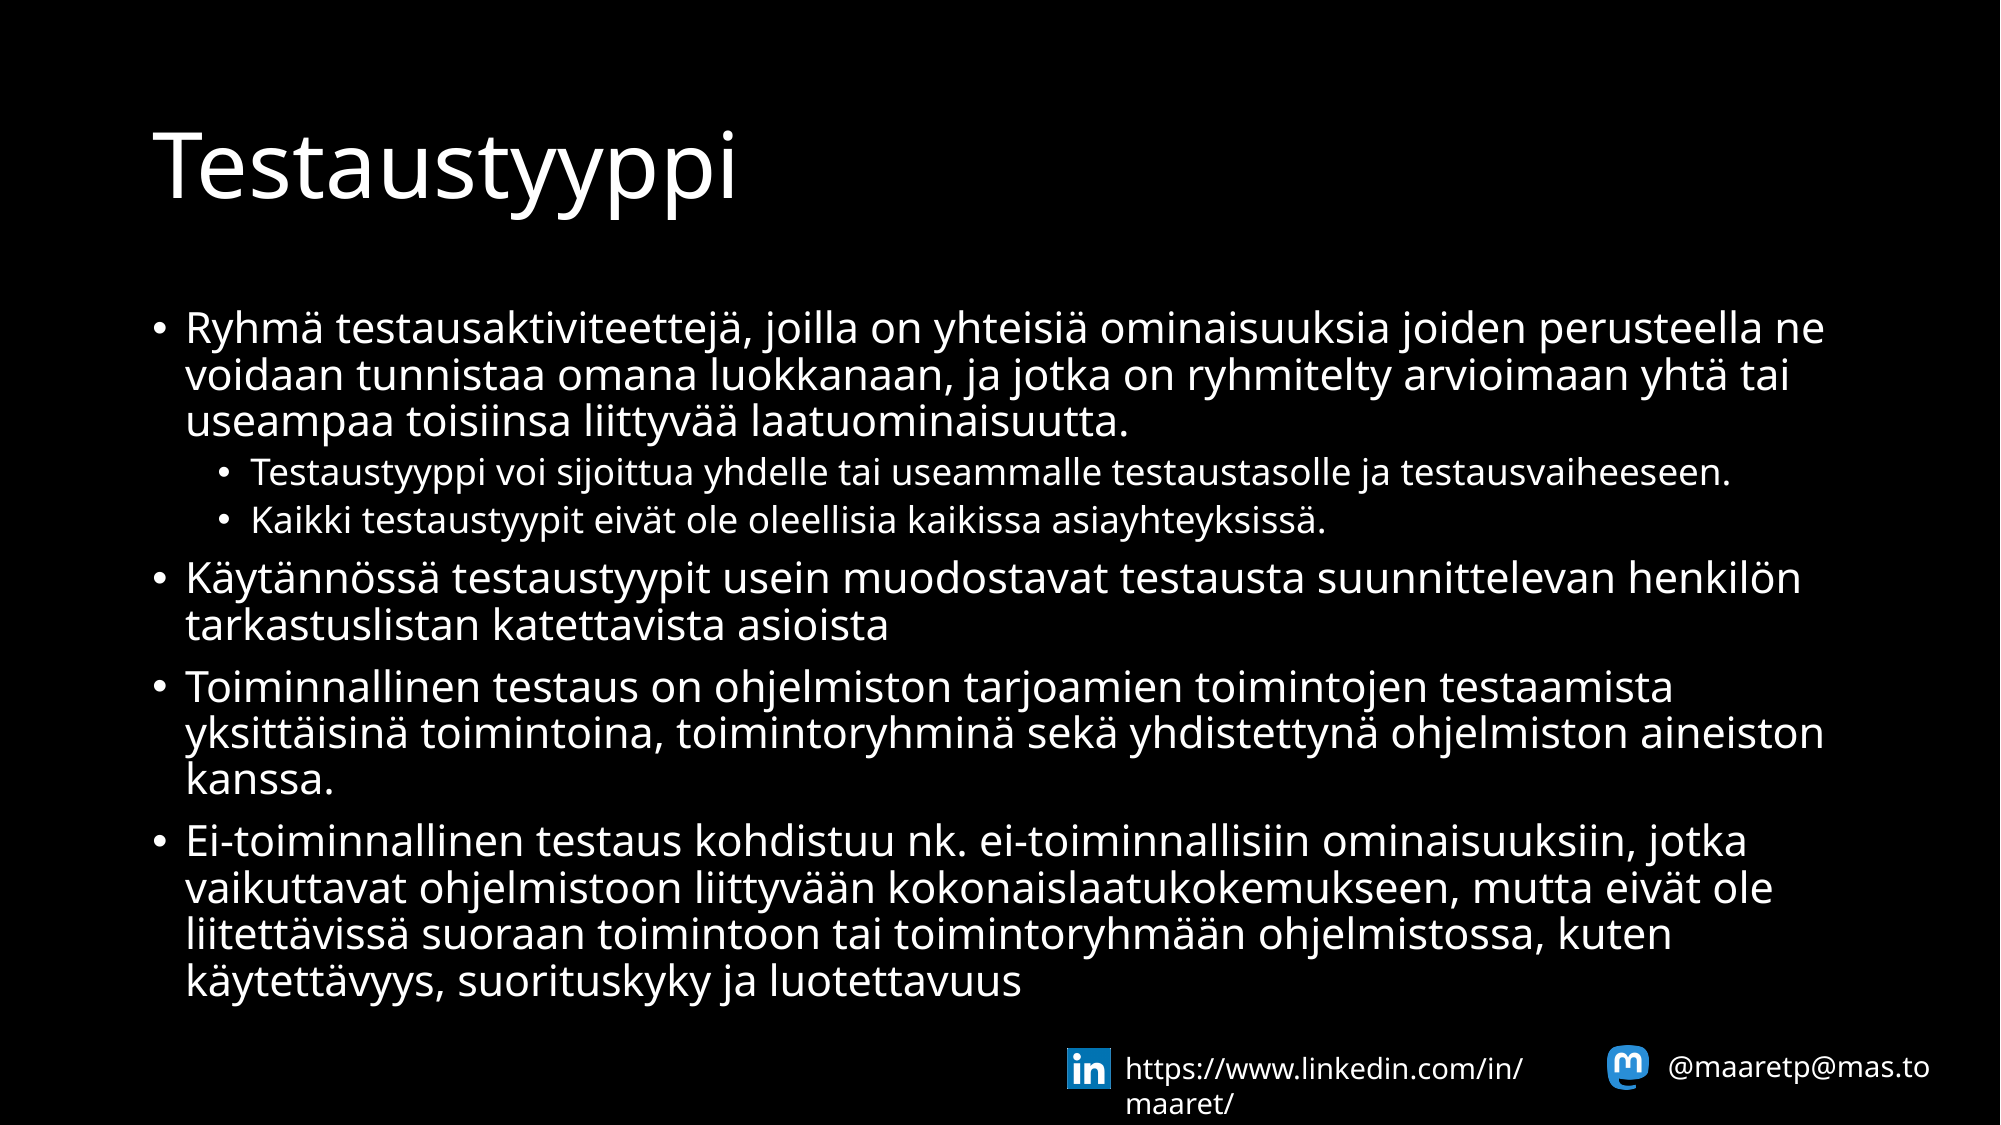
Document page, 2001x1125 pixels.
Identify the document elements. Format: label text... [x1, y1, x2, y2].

picture [1067, 1048, 1111, 1089]
title Testaustyyppi [137, 59, 1863, 278]
list Ryhmä testausaktiviteettejä, joilla on yhteisiä ominaisuuksia joiden perusteella ne voidaan tunnistaa omana luokkanaan, ja jotka on ryhmitelty arvioimaan yhtä tai useampaa toisiinsa liittyvää laatuominaisuutta. Testaustyyppi voi sijoittua yhdelle tai useammalle testaustasolle ja testausvaiheeseen. Kaikki testaustyypit eivät ole oleellisia kaikissa asiayhteyksissä. Käytännössä testaustyypit usein muodostavat testausta suunnittelevan henkilön tarkastuslistan katettavista asioista Toiminnallinen testaus on ohjelmiston tarjoamien toimintojen testaamista yksittäisinä toimintoina, toimintoryhminä sekä yhdistettynä ohjelmiston aineiston kanssa. Ei-toiminnallinen testaus kohdistuu nk. ei-toiminnallisiin ominaisuuksiin, jotka vaikuttavat ohjelmistoon liittyvään kokonaislaatukokemukseen, mutta eivät ole liitettävissä suoraan toimintoon tai toimintoryhmään ohjelmistossa, kuten käytettävyys, suorituskyky ja luotettavuus [137, 299, 1863, 1014]
picture [1607, 1045, 1649, 1090]
